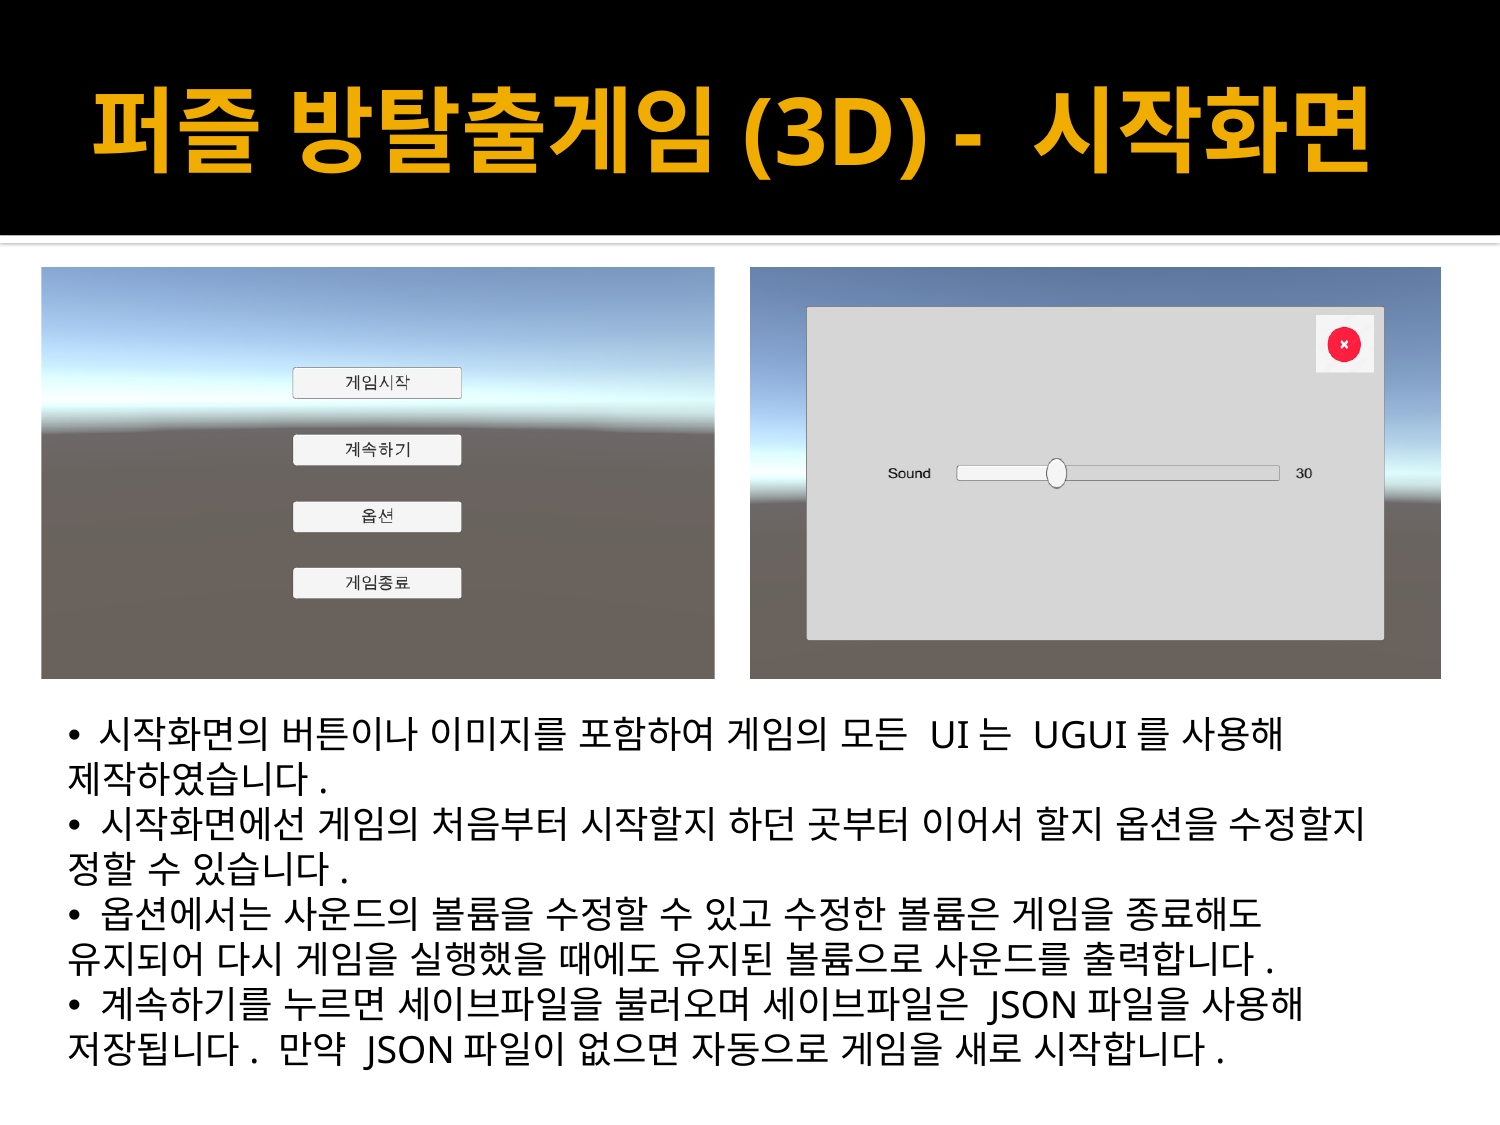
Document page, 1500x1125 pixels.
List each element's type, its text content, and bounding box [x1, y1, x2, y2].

picture [41, 267, 715, 679]
text_box 시작화면의 버튼이나 이미지를 포함하여 게임의 모든 UI는 UGUI를 사용해 제작하였습니다. 시작화면에선 게임의 처음부터 시작할지 하던 곳부터 이어서 할지 옵션을 수정할지 정할 수 있습니다. 옵션에서는 사운드의 볼륨을 수정할 수 있고 수정한 볼륨은 게임을 종료해도 유지되어 다시 게임을 실행했을 때에도 유지된 볼륨으로 사운드를 출력합니다. 계속하기를 누르면 세이브파일을 불러오며 세이브파일은 JSON파일을 사용해 저장됩니다. 만약 JSON파일이 없으면 자동으로 게임을 새로 시작합니다. [53, 704, 1412, 1079]
picture [749, 267, 1441, 679]
title 퍼즐 방탈출게임(3D) - 시작화면 [75, 25, 1425, 231]
